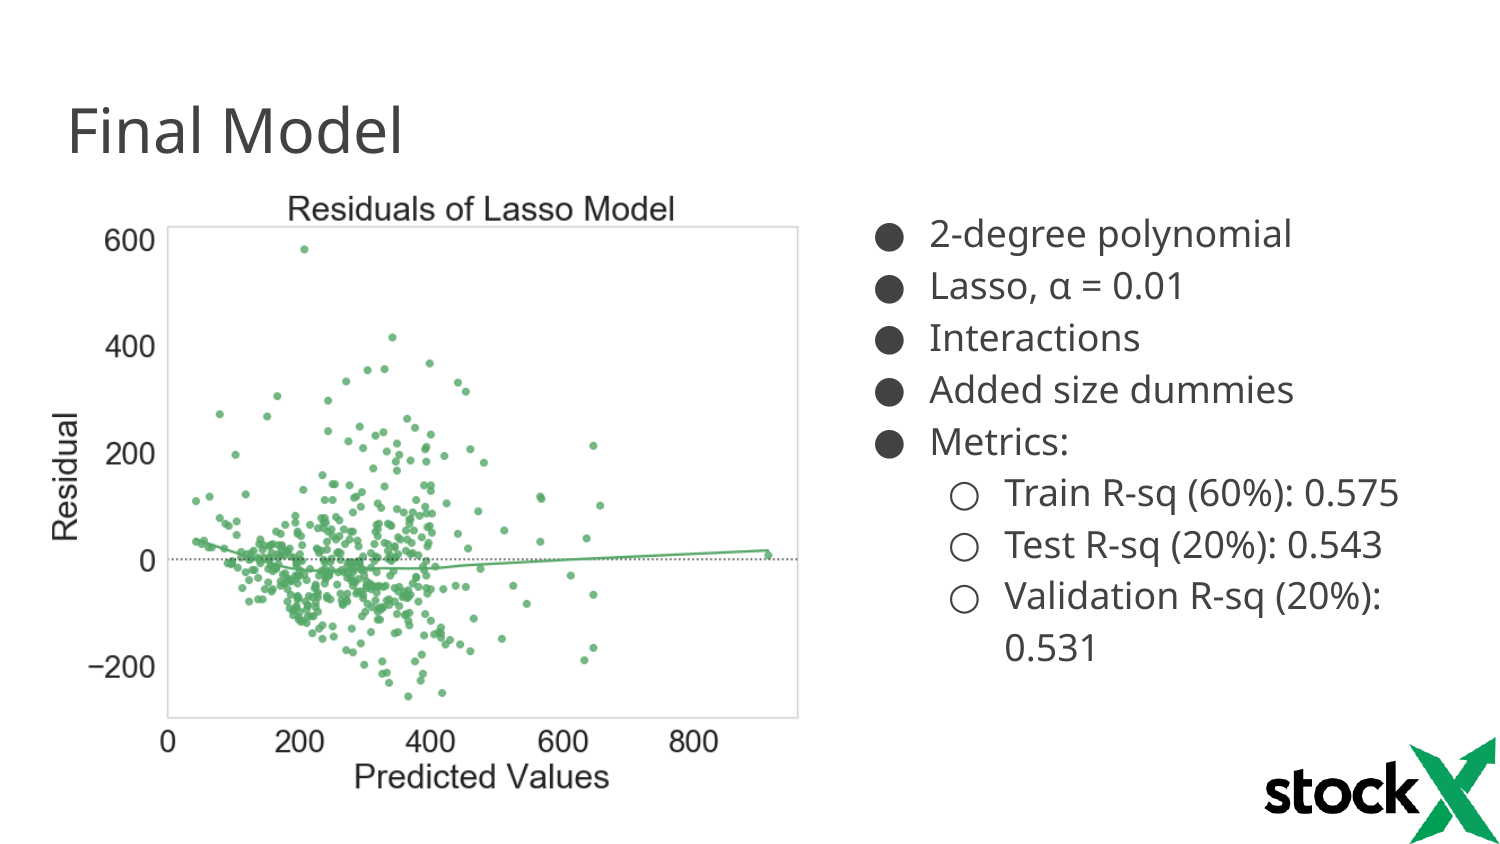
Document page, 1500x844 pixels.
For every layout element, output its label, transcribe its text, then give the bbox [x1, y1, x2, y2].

picture [42, 188, 804, 802]
picture [1264, 737, 1500, 844]
list 2-degree polynomial Lasso, α = 0.01 Interactions Added size dummies Metrics: Train R-sq (60%): 0.575 Test R-sq (20%): 0.543 Validation R-sq (20%): 0.531 [839, 188, 1438, 698]
title Final Model [51, 61, 1449, 182]
